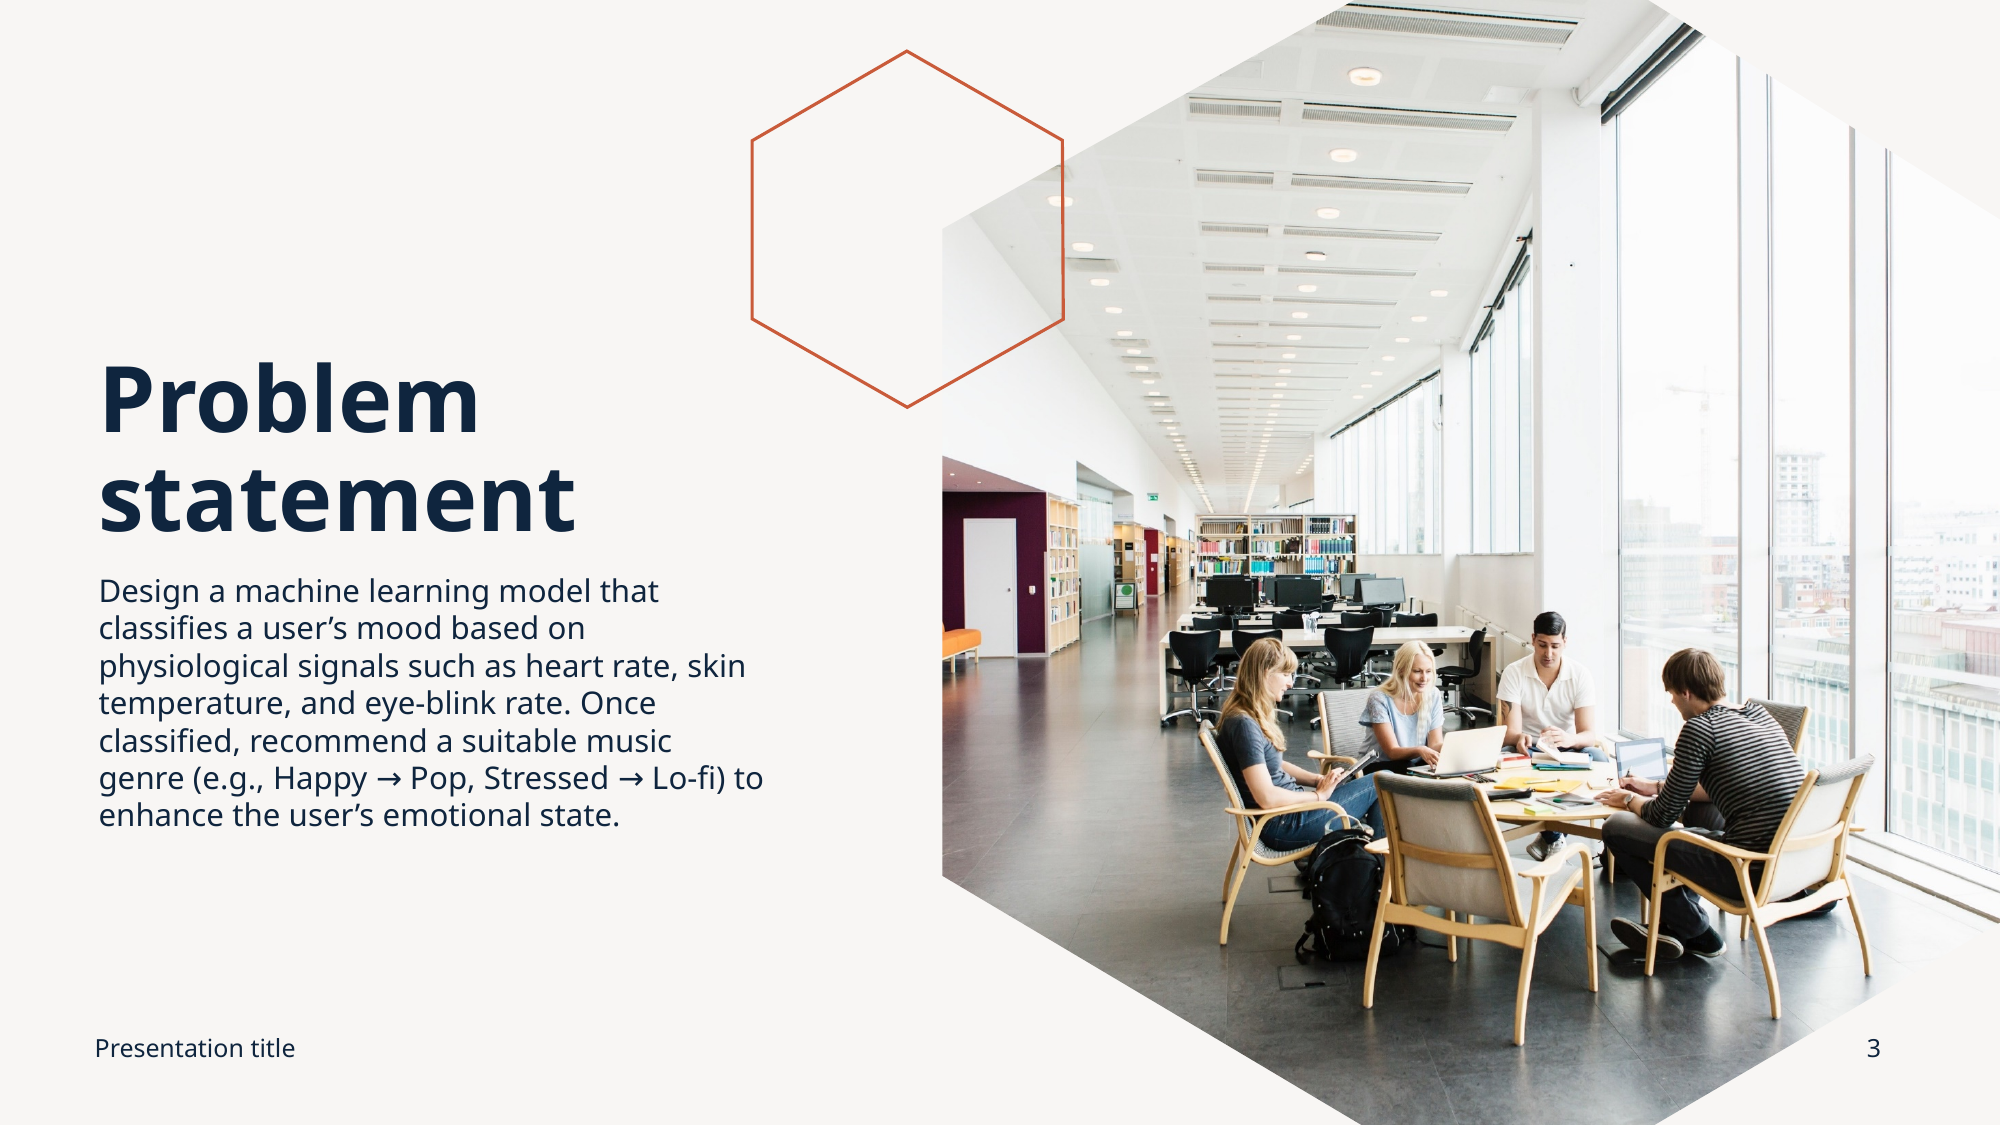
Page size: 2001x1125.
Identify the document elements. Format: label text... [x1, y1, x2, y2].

title Problem statement [83, 343, 923, 562]
picture [942, 0, 2000, 1125]
text_box [752, 51, 942, 408]
list Design a machine learning model that classifies a user’s mood based on physiological signals such as heart rate, skin temperature, and eye-blink rate. Once classified, recommend a suitable music genre (e.g., Happy → Pop, Stressed → Lo-fi) to enhance the user’s emotional state. [83, 563, 783, 813]
footer Presentation title [79, 1020, 755, 1080]
